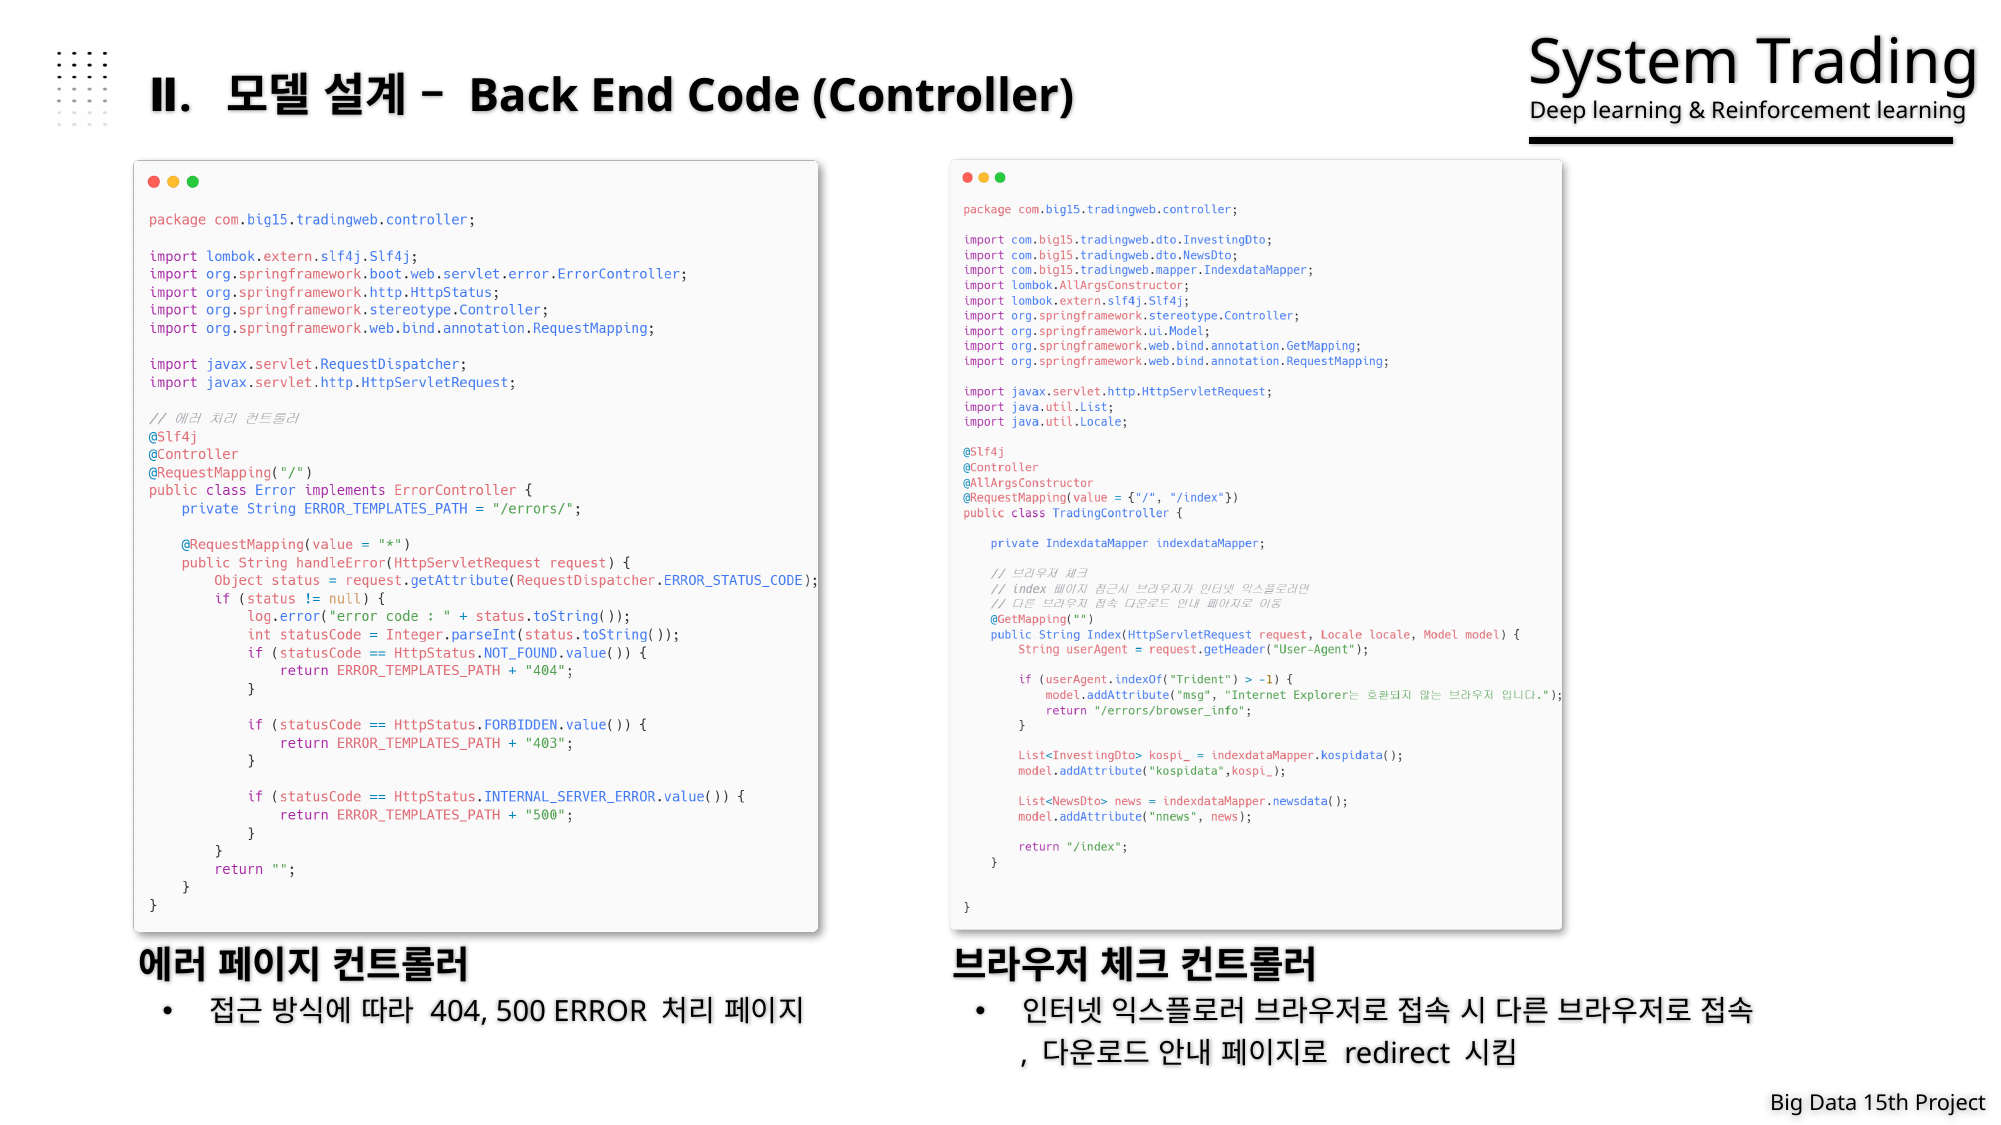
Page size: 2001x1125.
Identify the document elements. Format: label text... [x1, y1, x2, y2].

picture [49, 47, 115, 133]
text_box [79, 115, 1967, 1116]
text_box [1513, 14, 2000, 141]
text_box Ⅱ. 모델 설계 – Back End Code (Controller) [133, 50, 1156, 115]
text_box Big Data 15th Project [1967, 1076, 2000, 1116]
